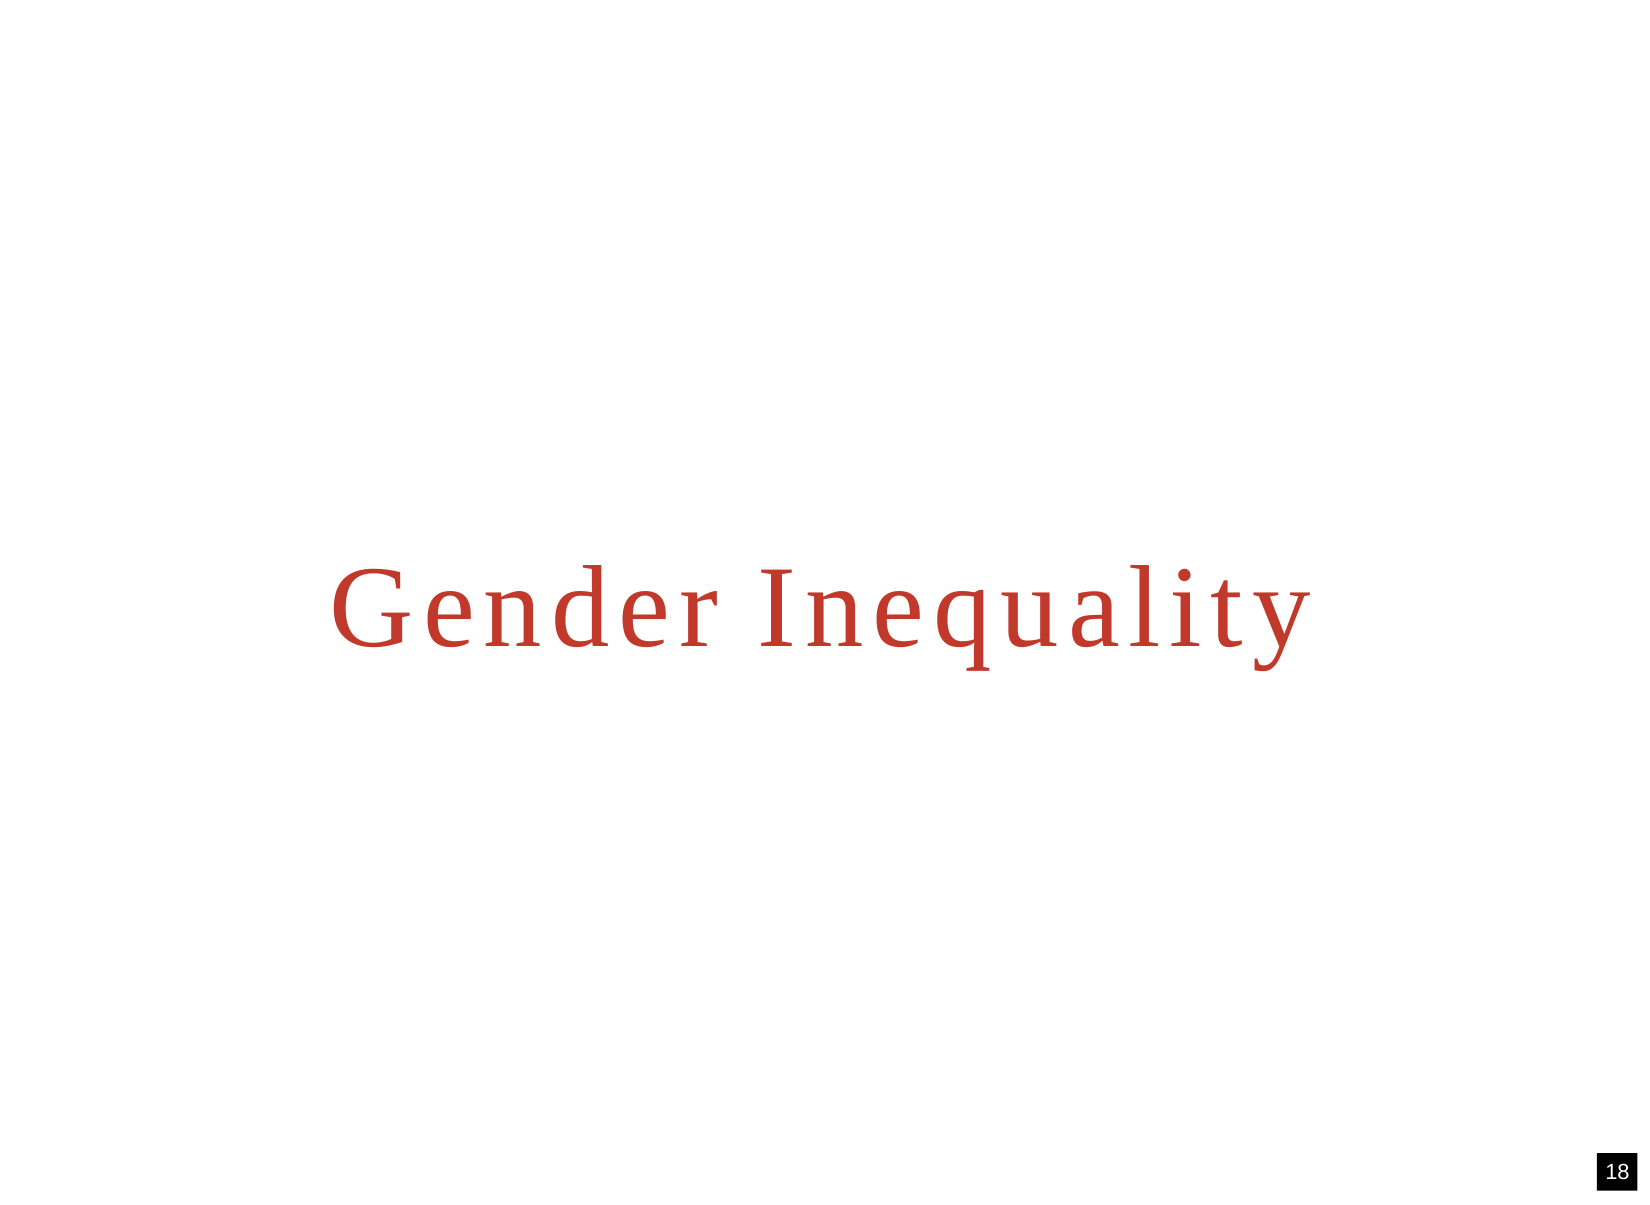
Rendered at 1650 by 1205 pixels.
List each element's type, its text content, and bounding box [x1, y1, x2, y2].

title Gender Inequality [74, 459, 1576, 732]
slide_number 18 [1601, 1160, 1634, 1205]
